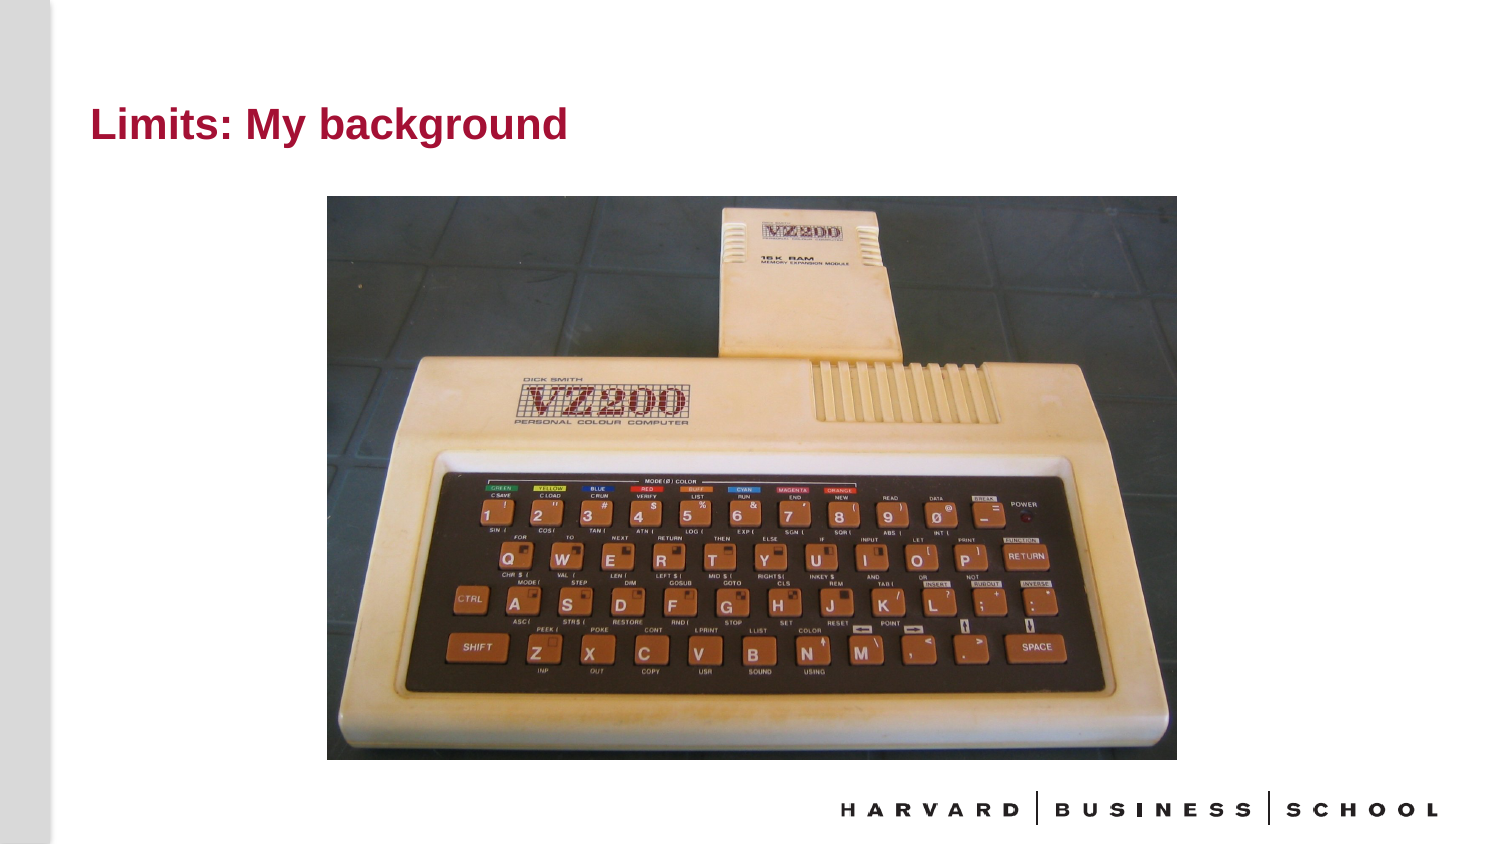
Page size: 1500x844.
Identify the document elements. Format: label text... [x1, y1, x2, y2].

title Limits: My background [75, 65, 1431, 156]
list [327, 196, 1177, 760]
